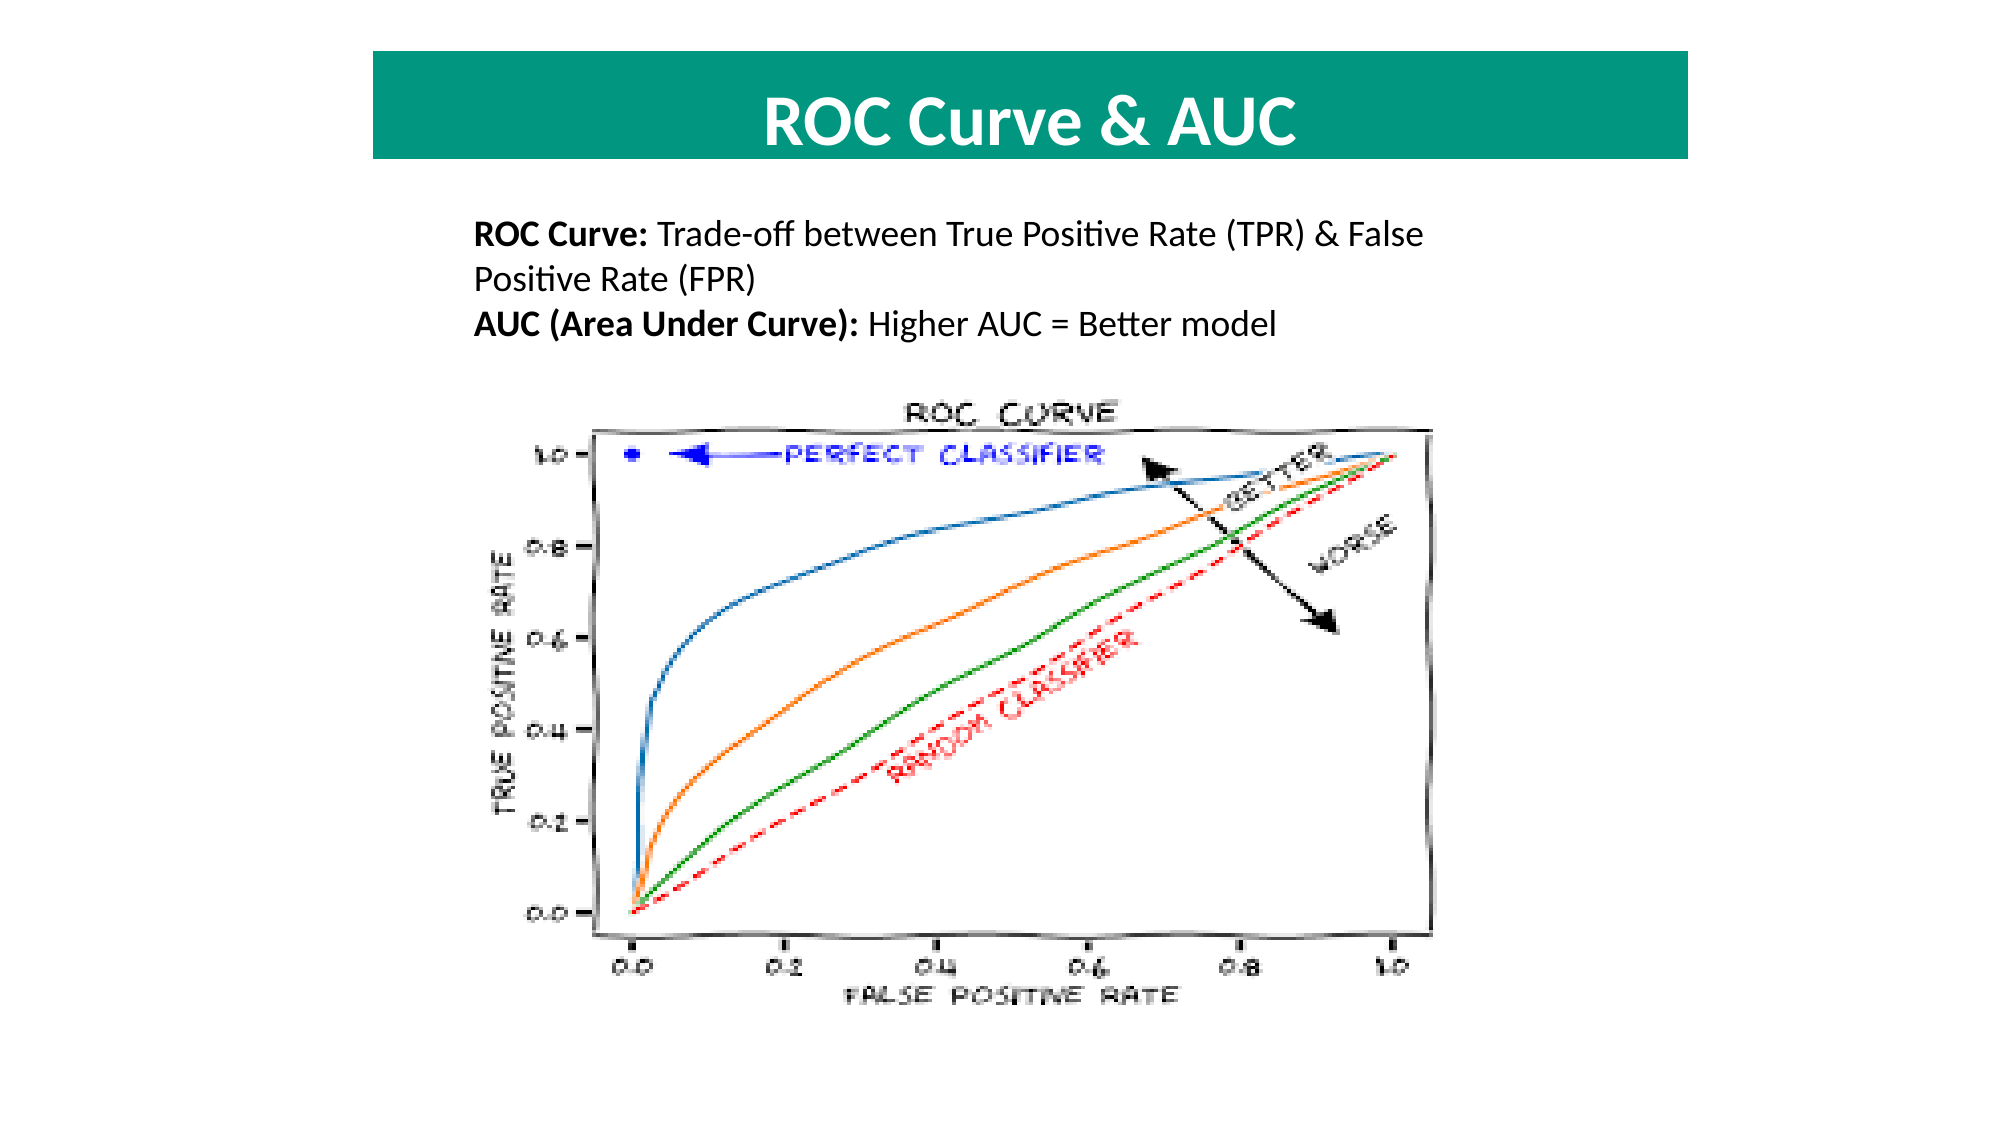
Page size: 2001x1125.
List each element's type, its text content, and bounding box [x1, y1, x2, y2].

text_box ROC Curve: Trade-off between True Positive Rate (TPR) & False Positive Rate (FPR) AUC (Area Under Curve): Higher AUC = Better model [459, 201, 1478, 351]
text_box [372, 50, 1689, 177]
picture [459, 377, 1478, 1032]
